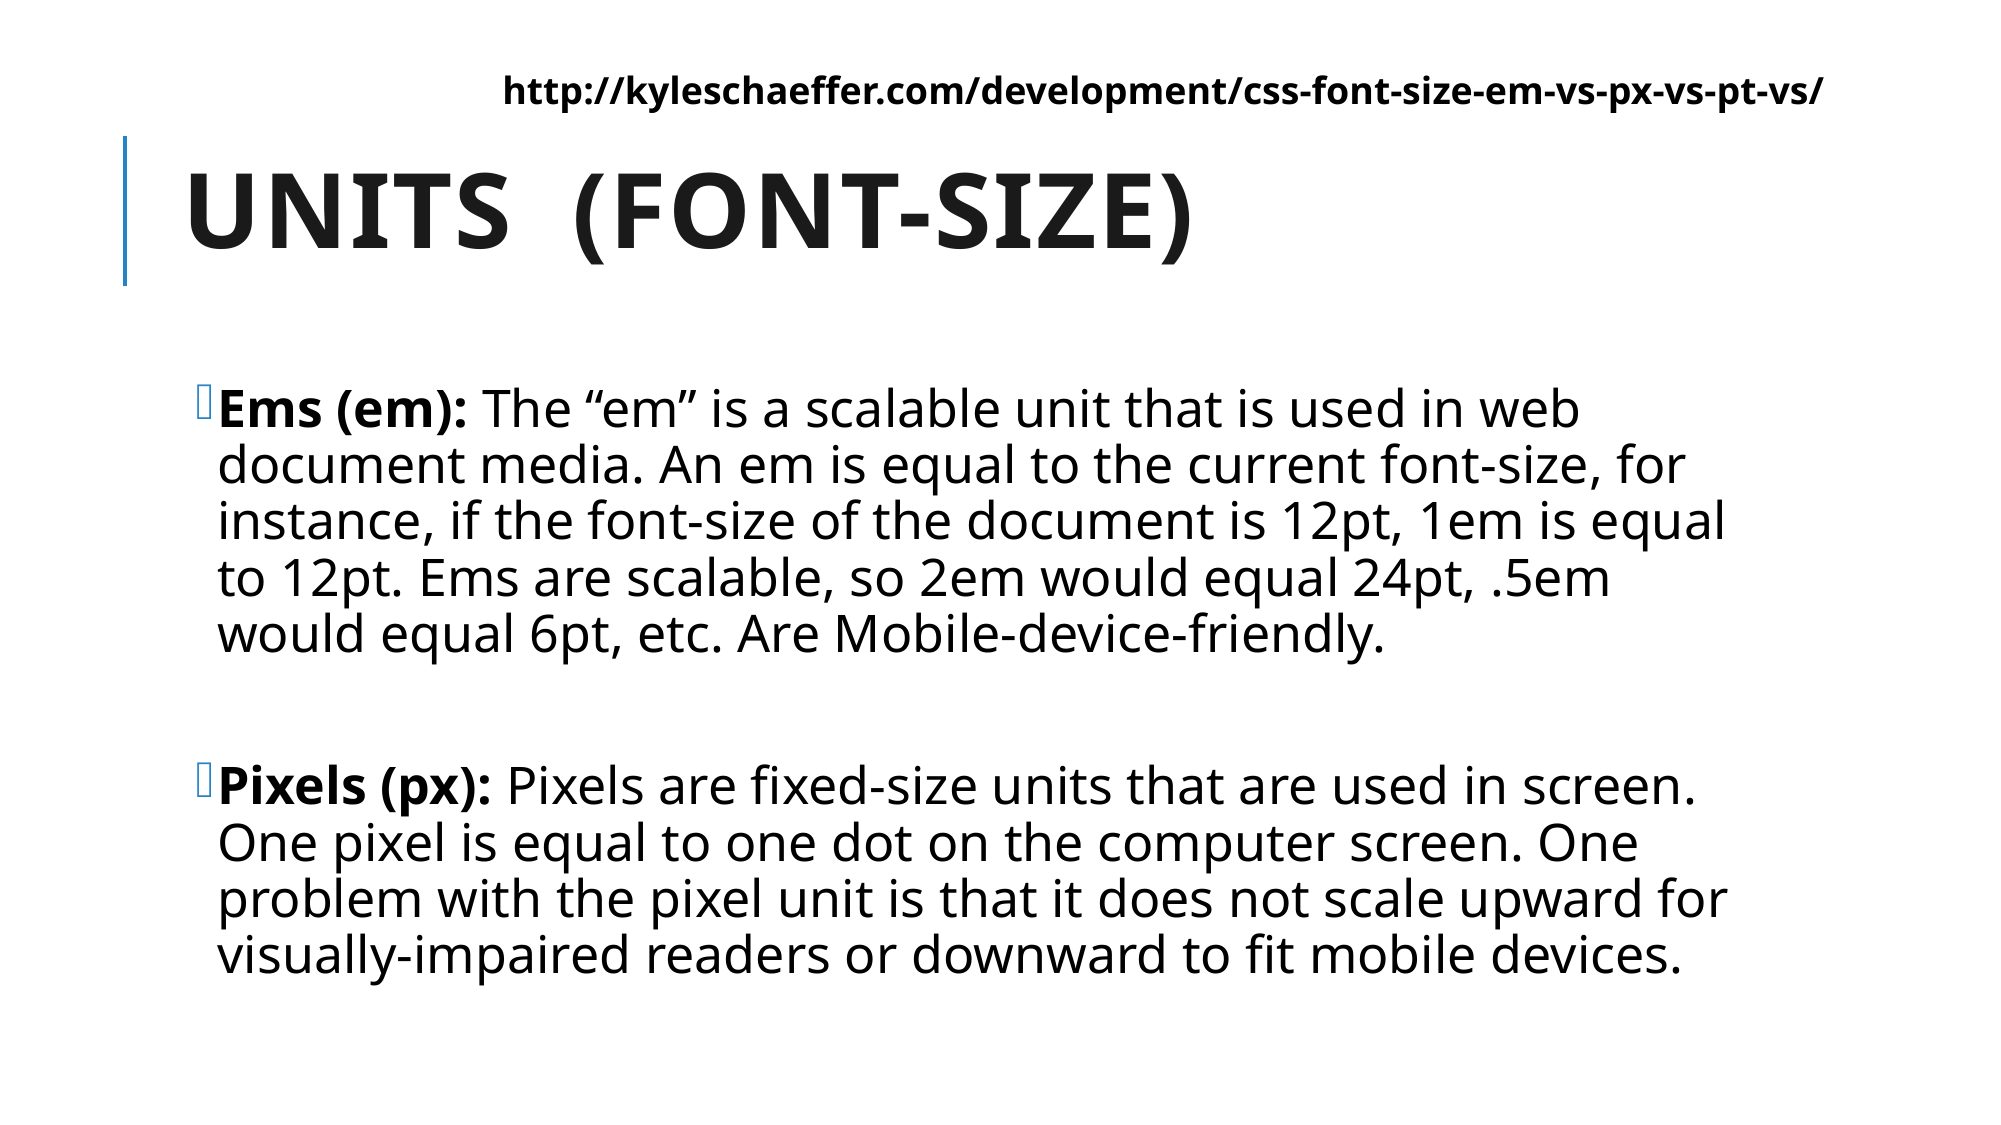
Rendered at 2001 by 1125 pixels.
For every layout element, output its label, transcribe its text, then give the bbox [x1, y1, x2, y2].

list Ems (em): The “em” is a scalable unit that is used in web document media. An em is equal to the current font-size, for instance, if the font-size of the document is 12pt, 1em is equal to 12pt. Ems are scalable, so 2em would equal 24pt, .5em would equal 6pt, etc. Are Mobile-device-friendly. Pixels (px): Pixels are fixed-size units that are used in screen. One pixel is equal to one dot on the computer screen. One problem with the pixel unit is that it does not scale upward for visually-impaired readers or downward to fit mobile devices. [168, 375, 1763, 1035]
text_box http://kyleschaeffer.com/development/css-font-size-em-vs-px-vs-pt-vs/ [487, 59, 1863, 165]
title Units (font-size) [168, 96, 1763, 342]
